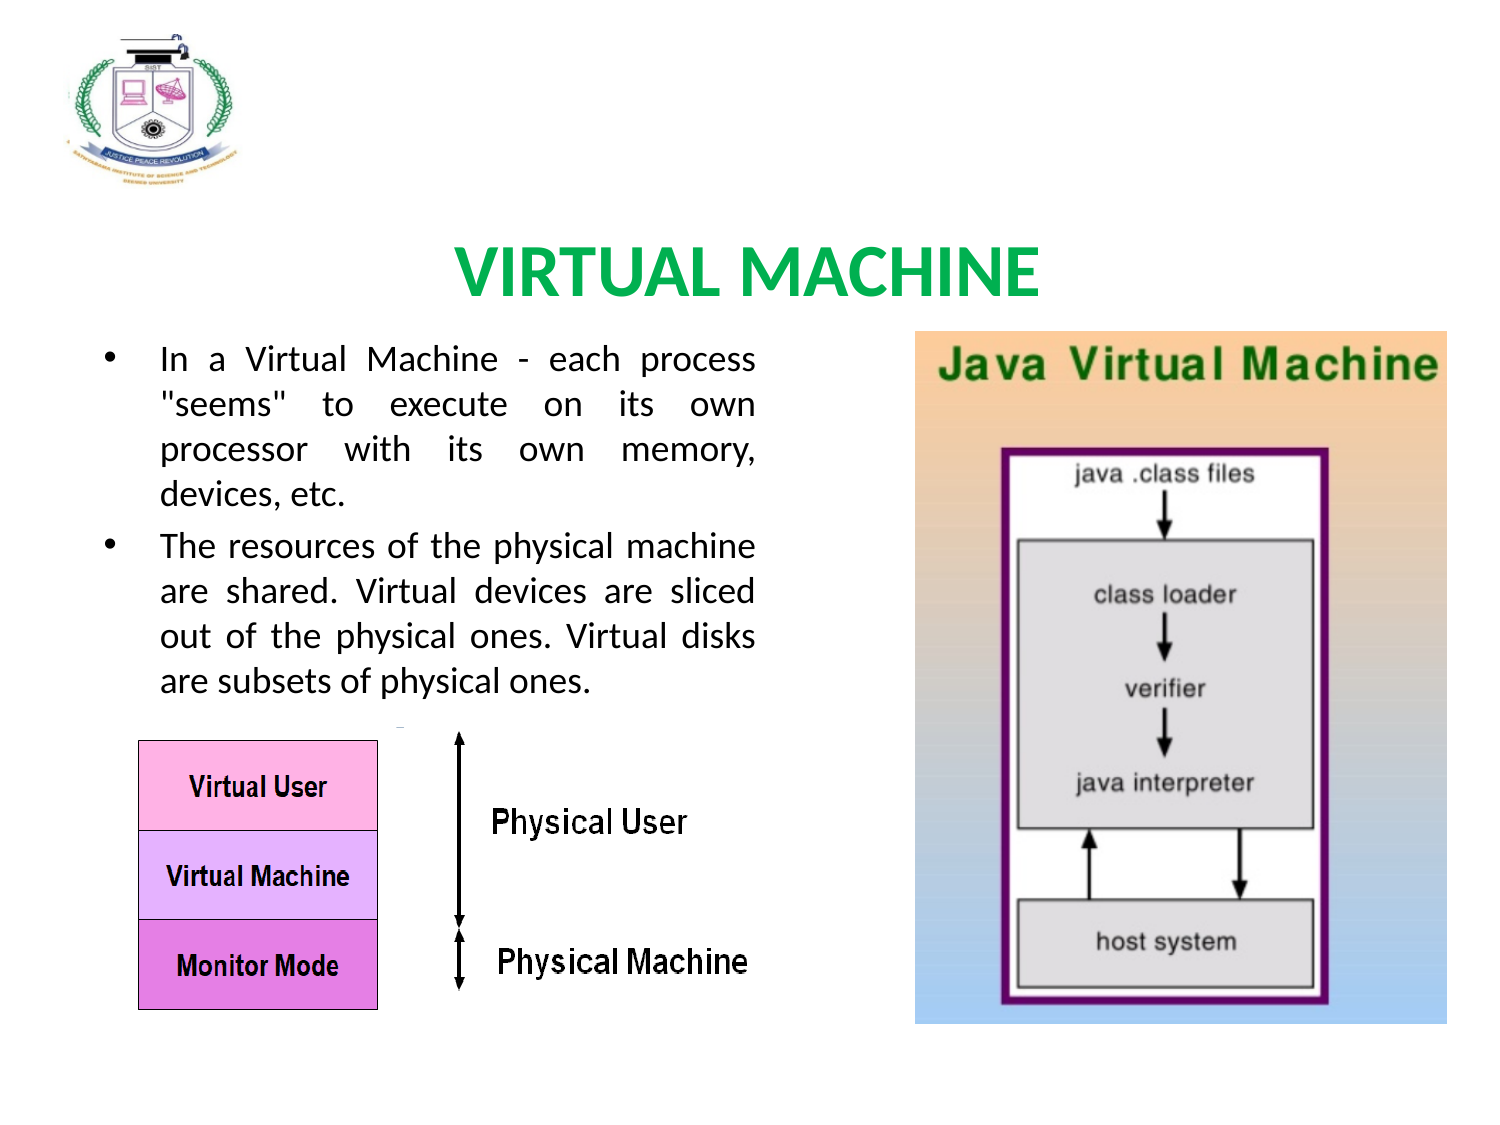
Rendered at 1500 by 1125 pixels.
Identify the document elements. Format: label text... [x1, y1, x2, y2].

picture [56, 34, 253, 190]
picture [915, 330, 1448, 1024]
title VIRTUAL MACHINE [72, 172, 1423, 361]
list In a Virtual Machine - each process "seems" to execute on its own processor with its own memory, devices, etc. The resources of the physical machine are shared. Virtual devices are sliced out of the physical ones. Virtual disks are subsets of physical ones. [88, 326, 1425, 1005]
picture [113, 727, 765, 1024]
